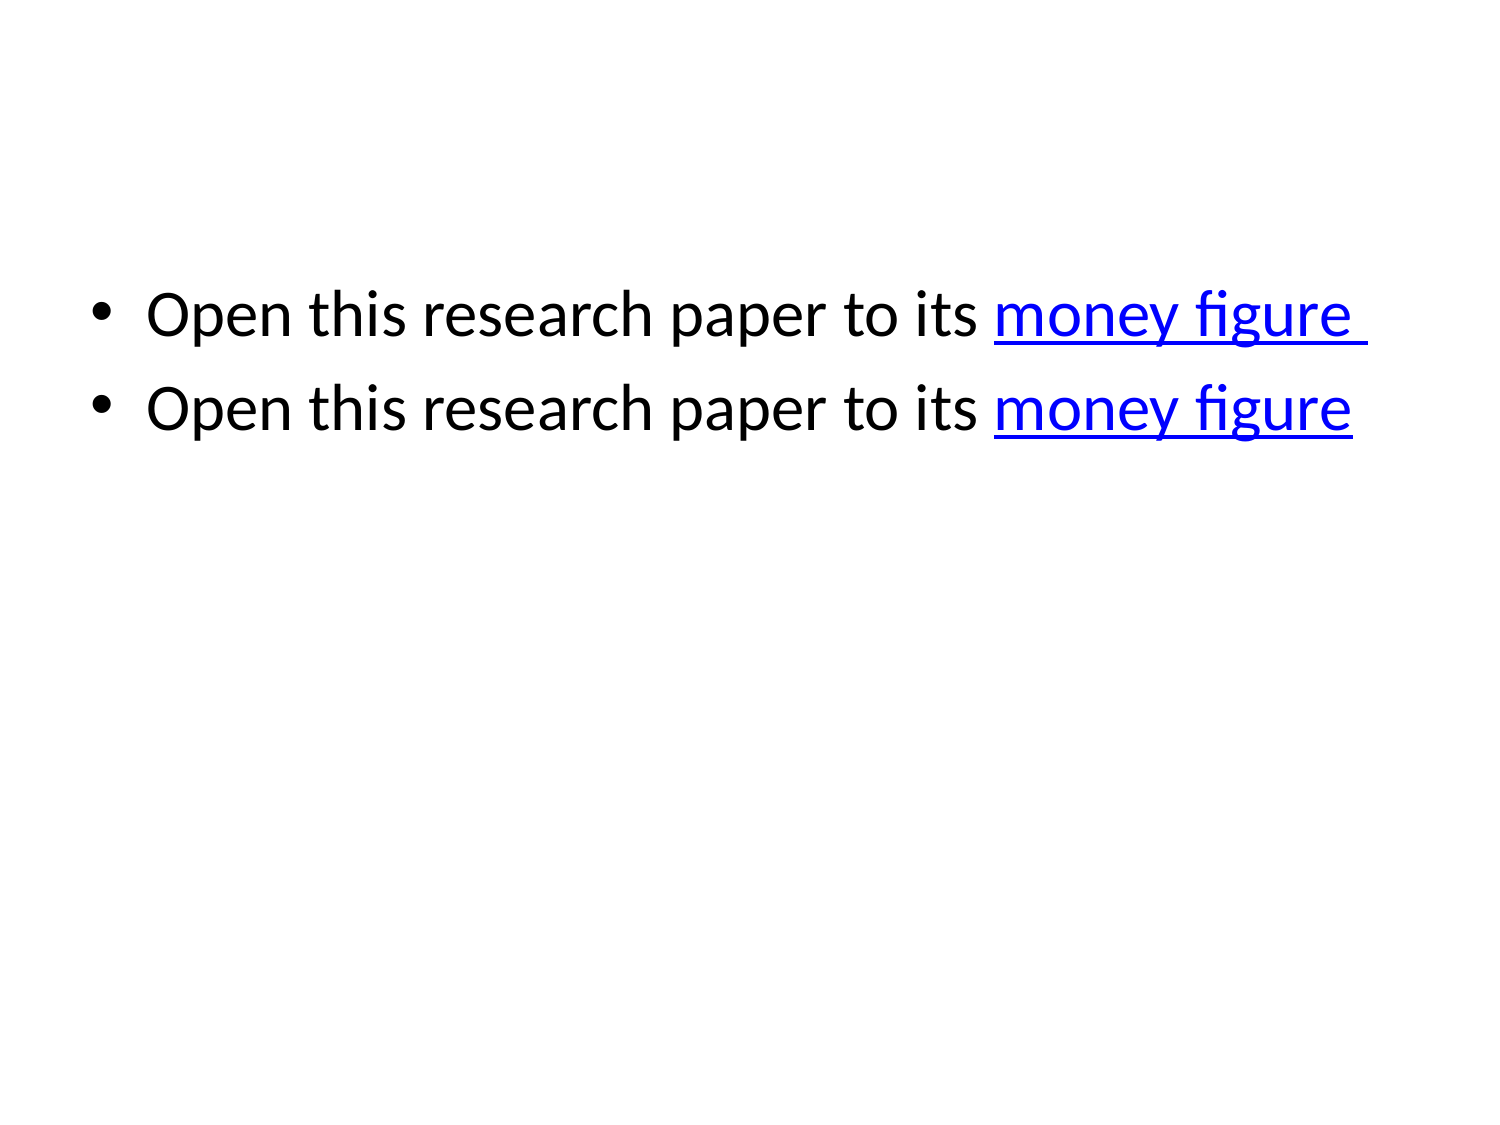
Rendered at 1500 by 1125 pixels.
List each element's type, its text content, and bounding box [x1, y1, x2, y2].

list Open this research paper to its money figure Open this research paper to its money figure [75, 262, 1425, 1005]
